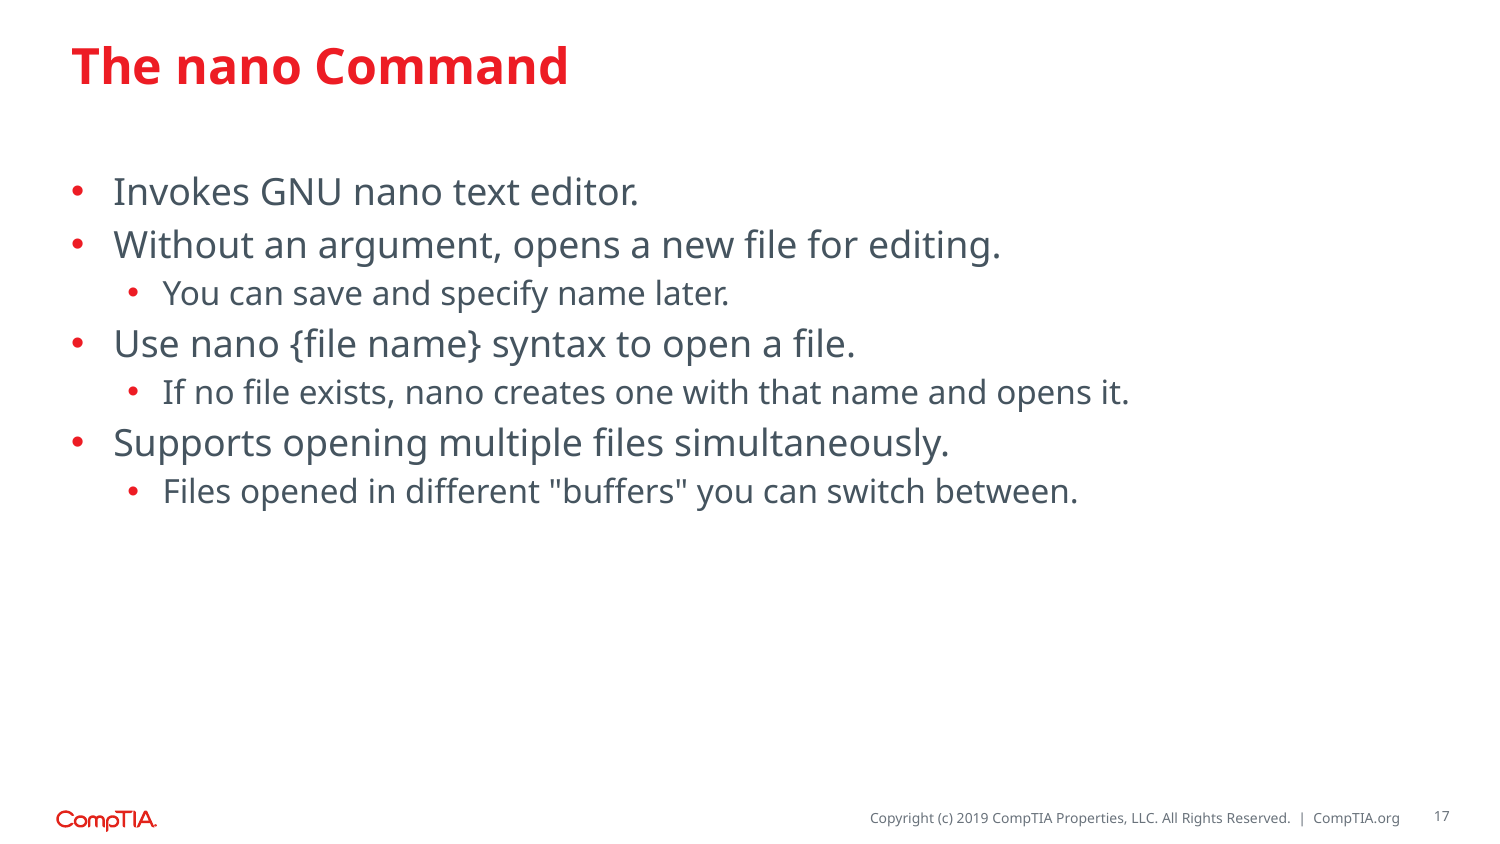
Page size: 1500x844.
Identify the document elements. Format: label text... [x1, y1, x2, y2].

slide_number 17 [1407, 800, 1450, 835]
list Invokes GNU nano text editor. Without an argument, opens a new file for editing. You can save and specify name later. Use nano {file name} syntax to open a file. If no file exists, nano creates one with that name and opens it. Supports opening multiple files simultaneously. Files opened in different "buffers" you can switch between. [56, 160, 1444, 746]
title The nano Command [56, 12, 1444, 117]
